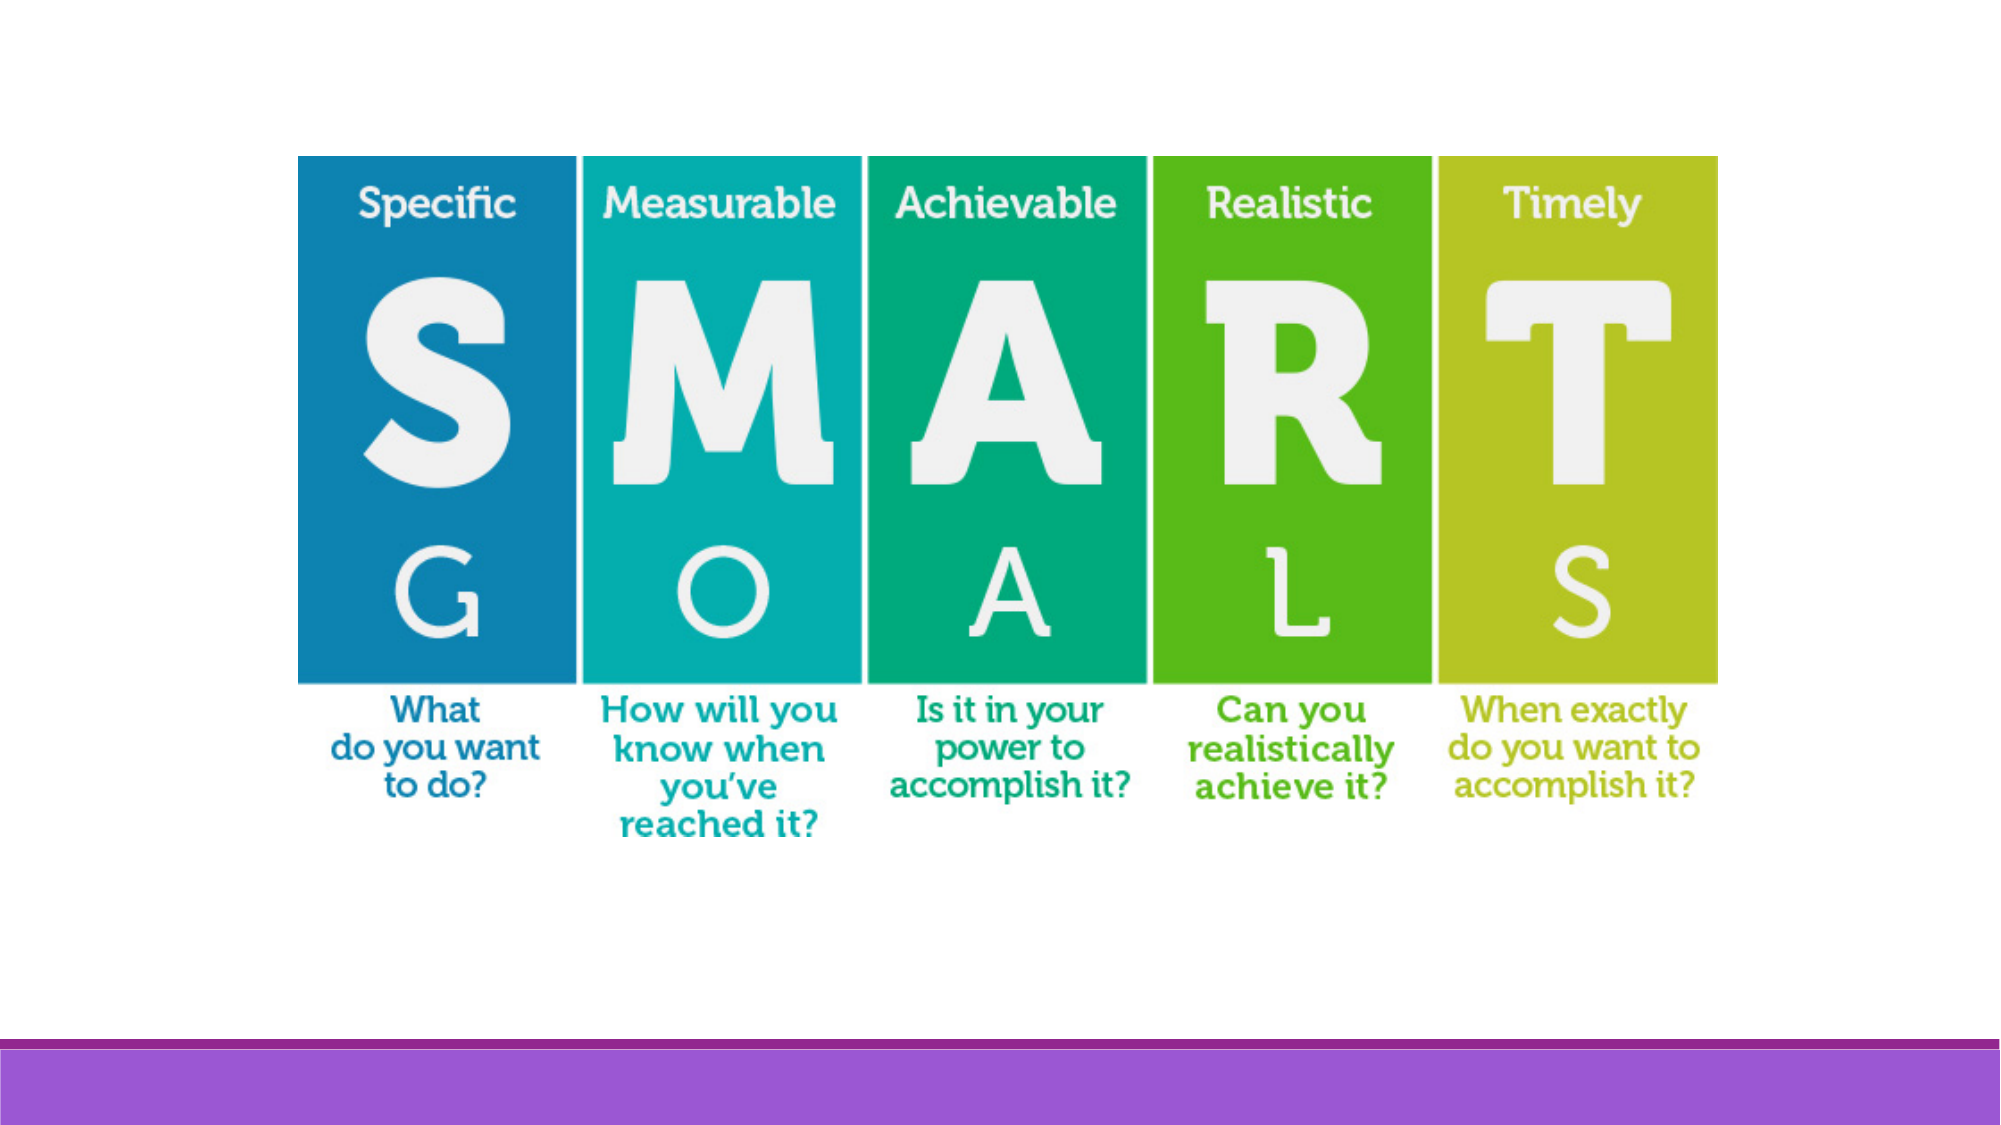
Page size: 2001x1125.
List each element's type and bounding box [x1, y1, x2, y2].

picture [394, 545, 478, 639]
picture [363, 277, 511, 488]
picture [297, 156, 1718, 838]
picture [359, 186, 517, 227]
